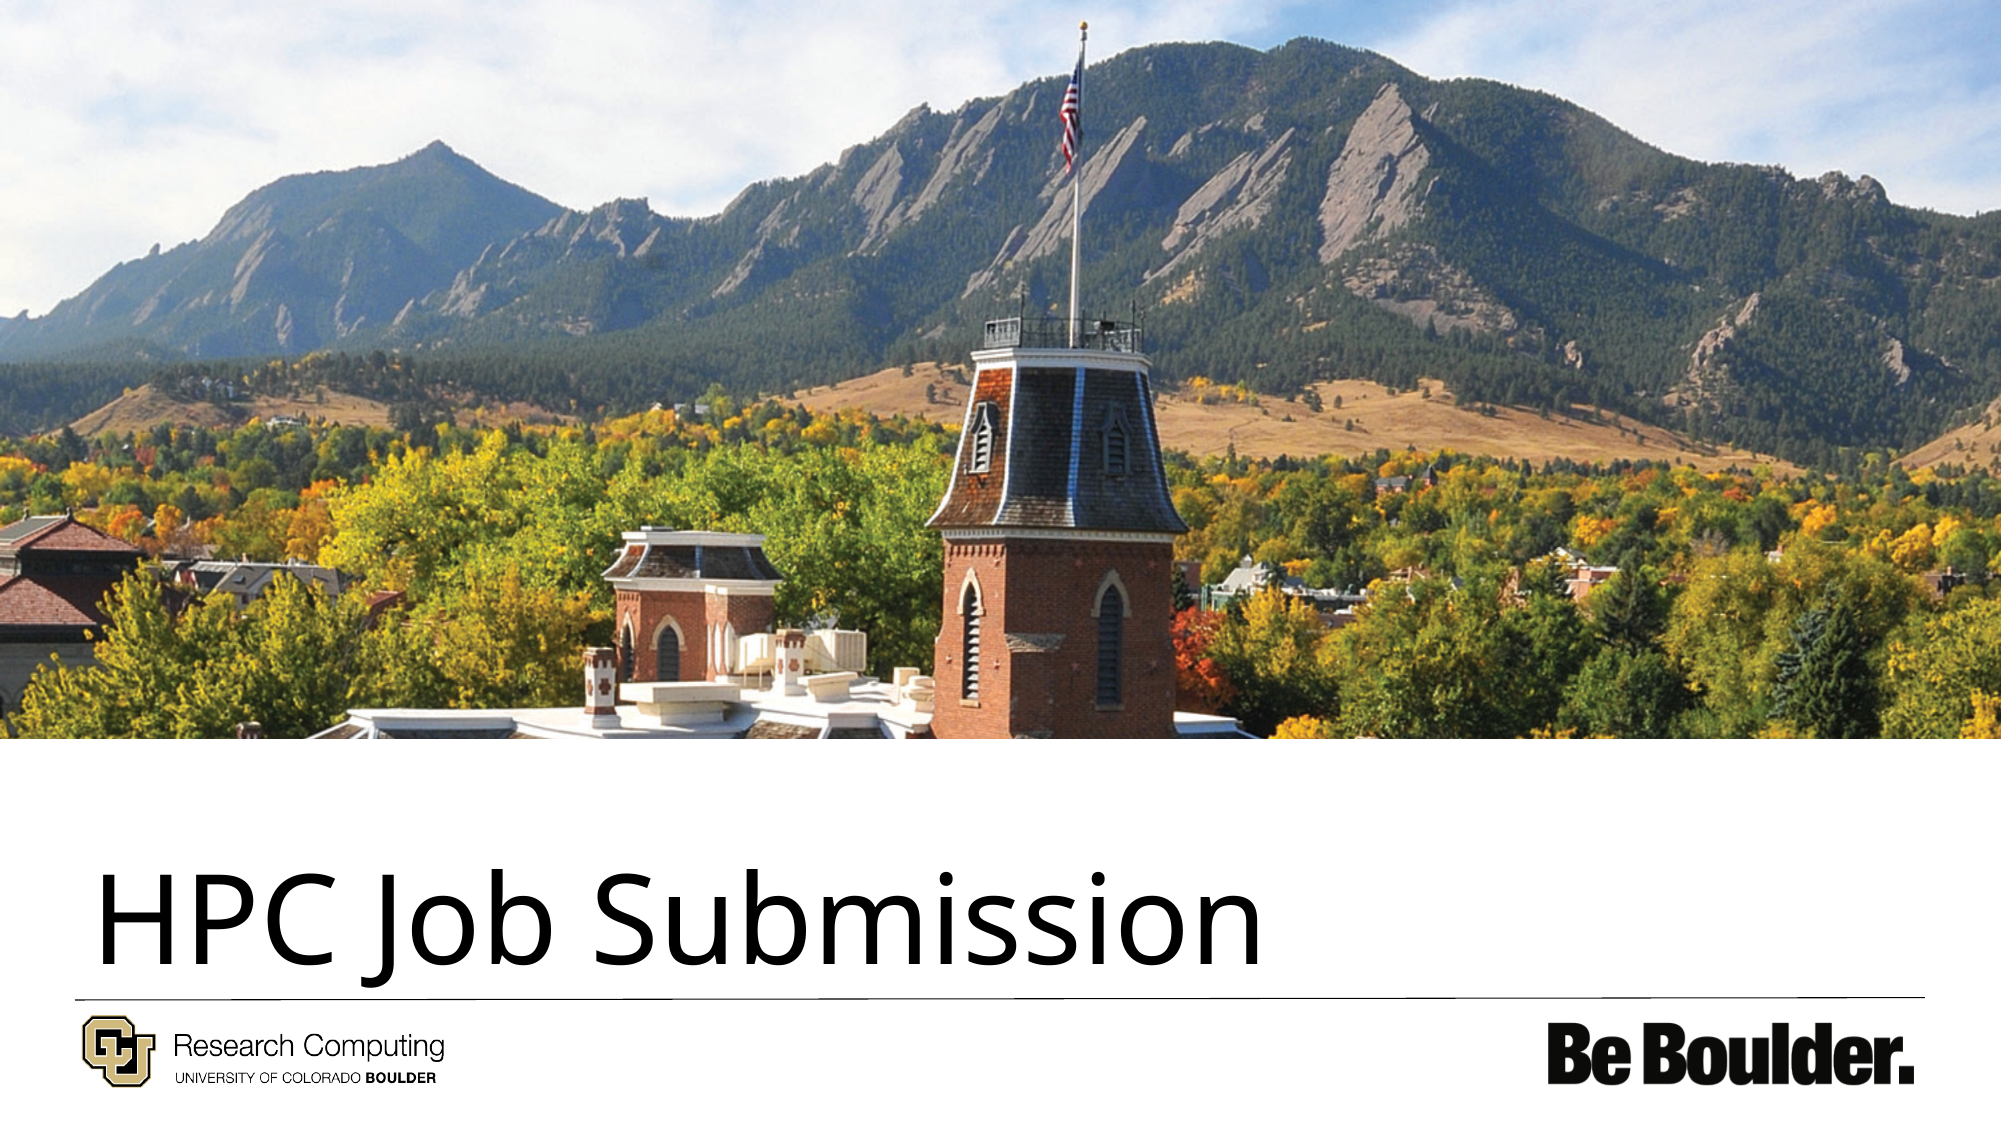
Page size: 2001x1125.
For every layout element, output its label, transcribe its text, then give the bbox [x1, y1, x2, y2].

picture [81, 1015, 444, 1088]
picture [0, 0, 2001, 739]
title HPC Job Submission [76, 746, 1931, 1000]
picture [1524, 1015, 1938, 1088]
